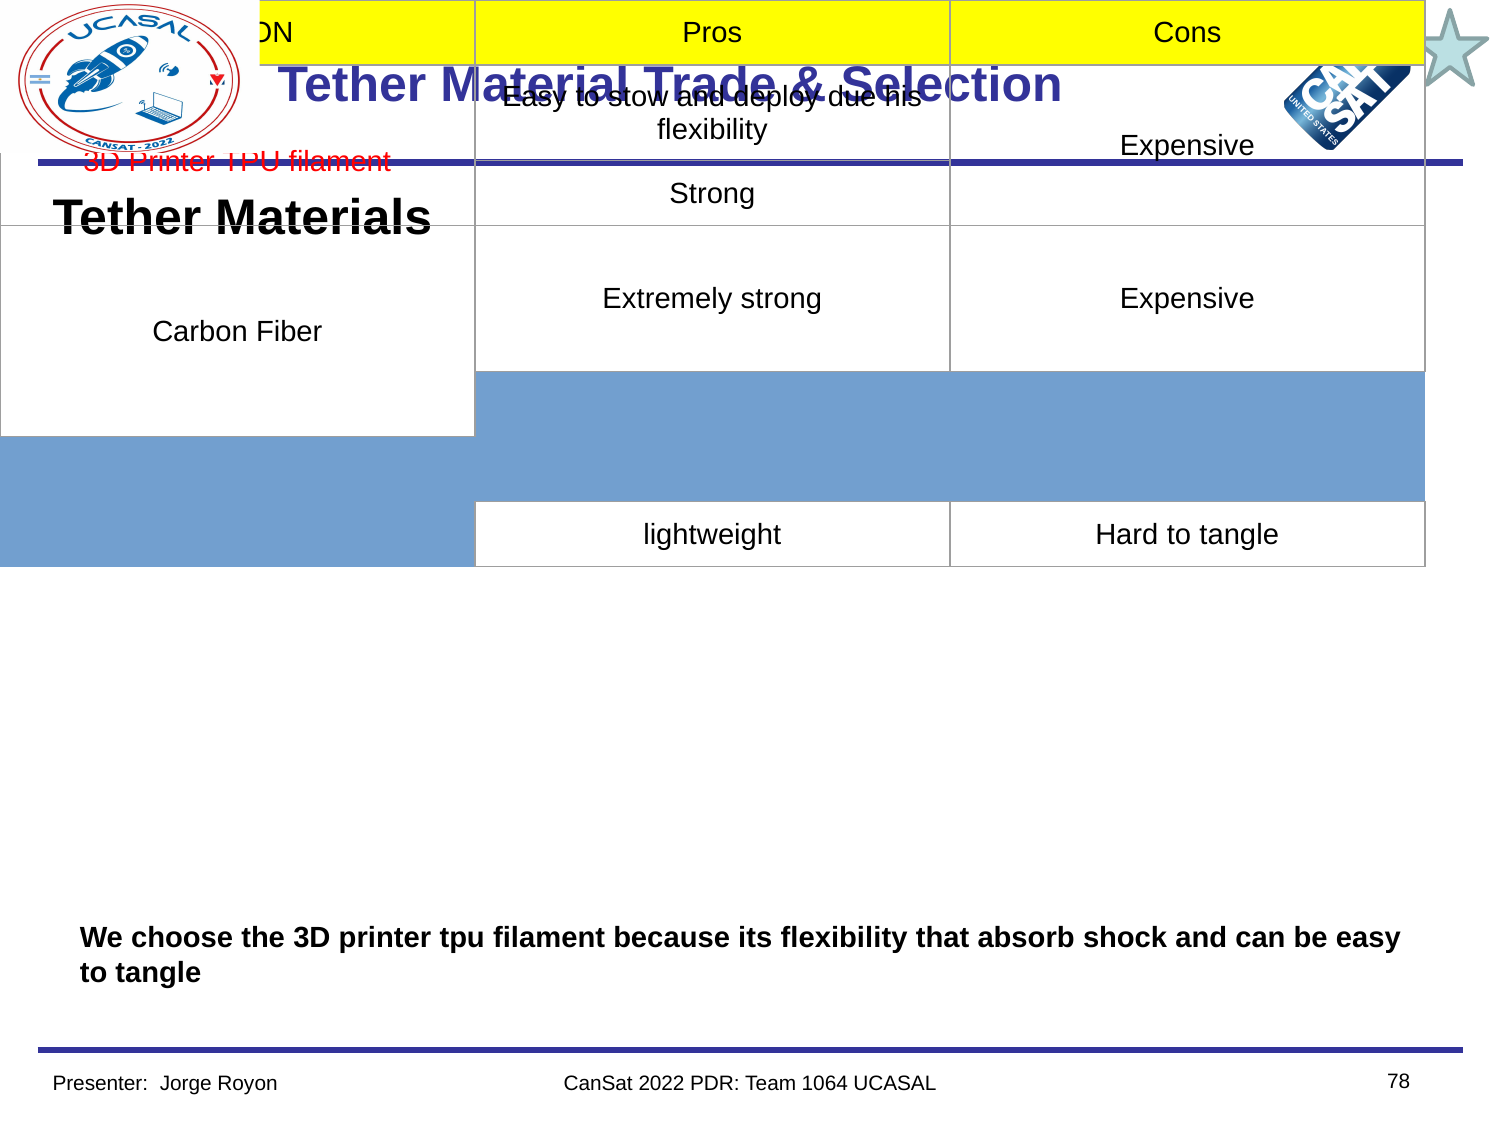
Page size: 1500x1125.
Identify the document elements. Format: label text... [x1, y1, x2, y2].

table_cell Extremely strong [476, 226, 949, 371]
table_header Cons [951, 1, 1424, 64]
text_box [1426, 9, 1488, 85]
table_cell Expensive [951, 66, 1424, 225]
table_cell lightweight [476, 502, 949, 566]
table_cell Expensive [951, 226, 1424, 371]
slide_number ‹#› [1312, 1059, 1425, 1100]
table_cell Strong [476, 161, 949, 225]
footer CanSat 2022 PDR: Team 1064 UCASAL [450, 1062, 1050, 1103]
table_cell Easy to stow and deploy due his flexibility [476, 66, 949, 160]
table_header OPTION [261, 1, 474, 64]
table_cell Hard to tangle [951, 502, 1424, 566]
picture [0, 0, 260, 153]
text_box Tether Materials [37, 176, 1463, 627]
text_box We choose the 3D printer tpu filament because its flexibility that absorb shock and can be easy to tangle [64, 903, 1452, 1004]
table_cell 3D Printer TPU filament [1, 66, 474, 225]
table_cell Carbon Fiber [1, 226, 474, 436]
table_header Pros [476, 1, 949, 64]
text_box Presenter: Jorge Royon [37, 1062, 413, 1103]
